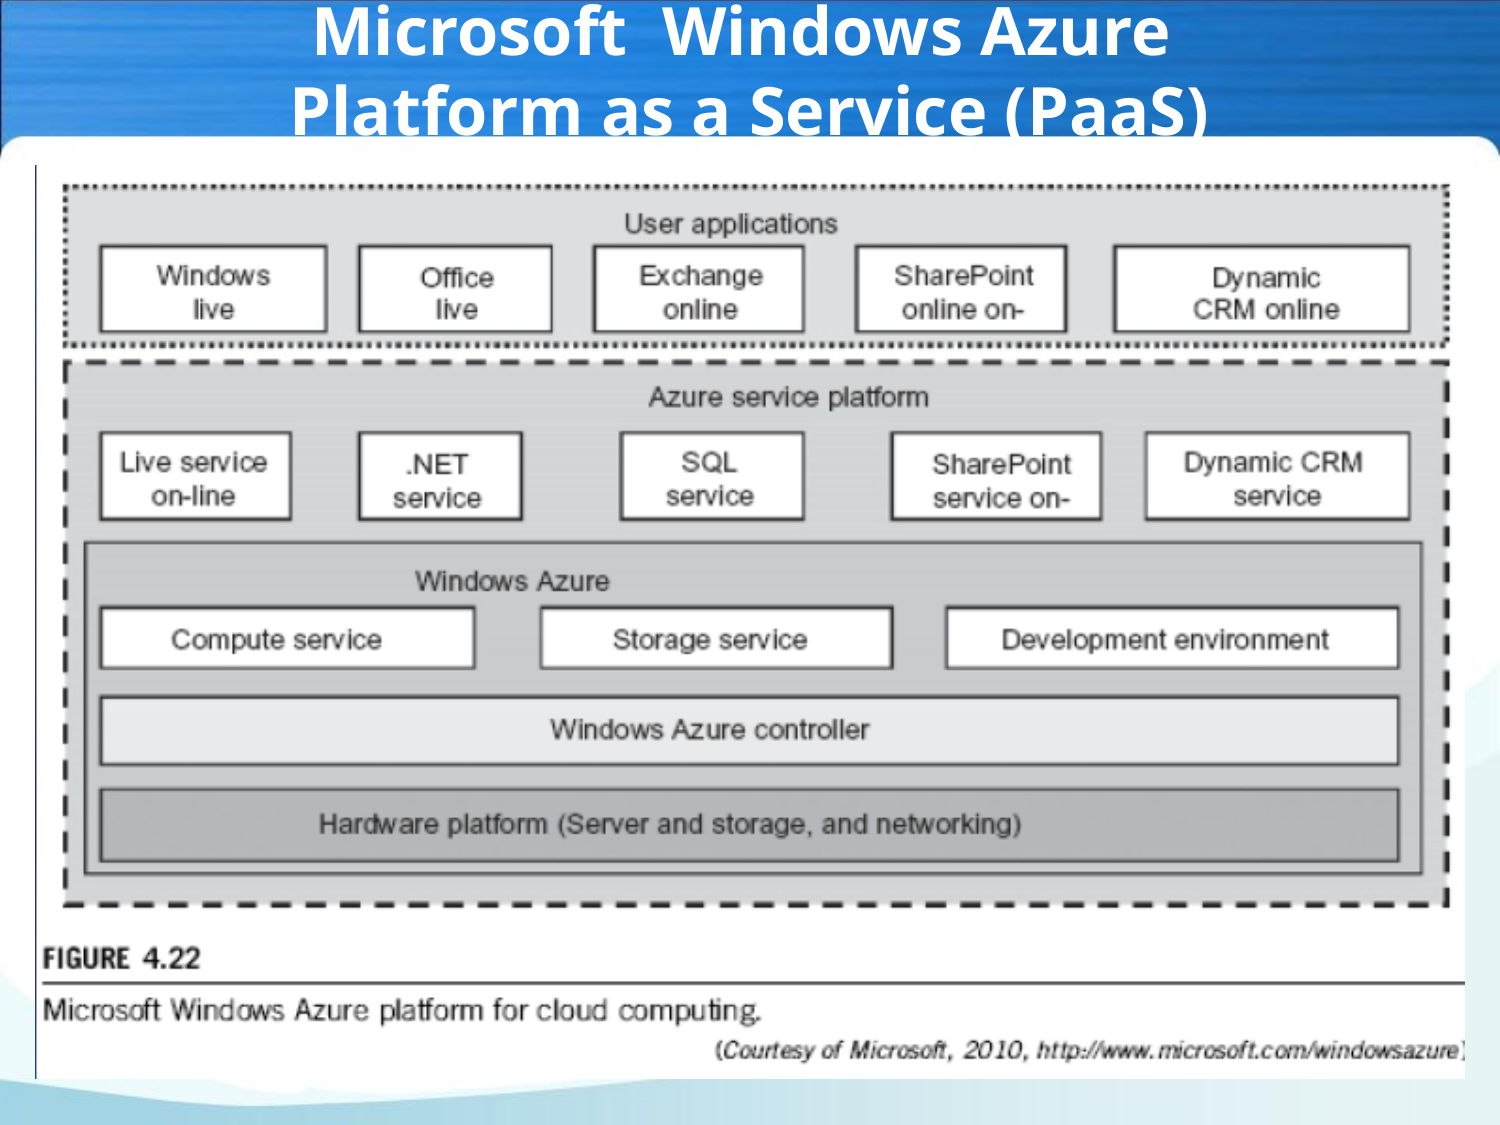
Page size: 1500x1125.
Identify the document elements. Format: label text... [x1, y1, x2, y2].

picture [0, 0, 1500, 1125]
title Microsoft Windows Azure Platform as a Service (PaaS) [74, 0, 1426, 138]
